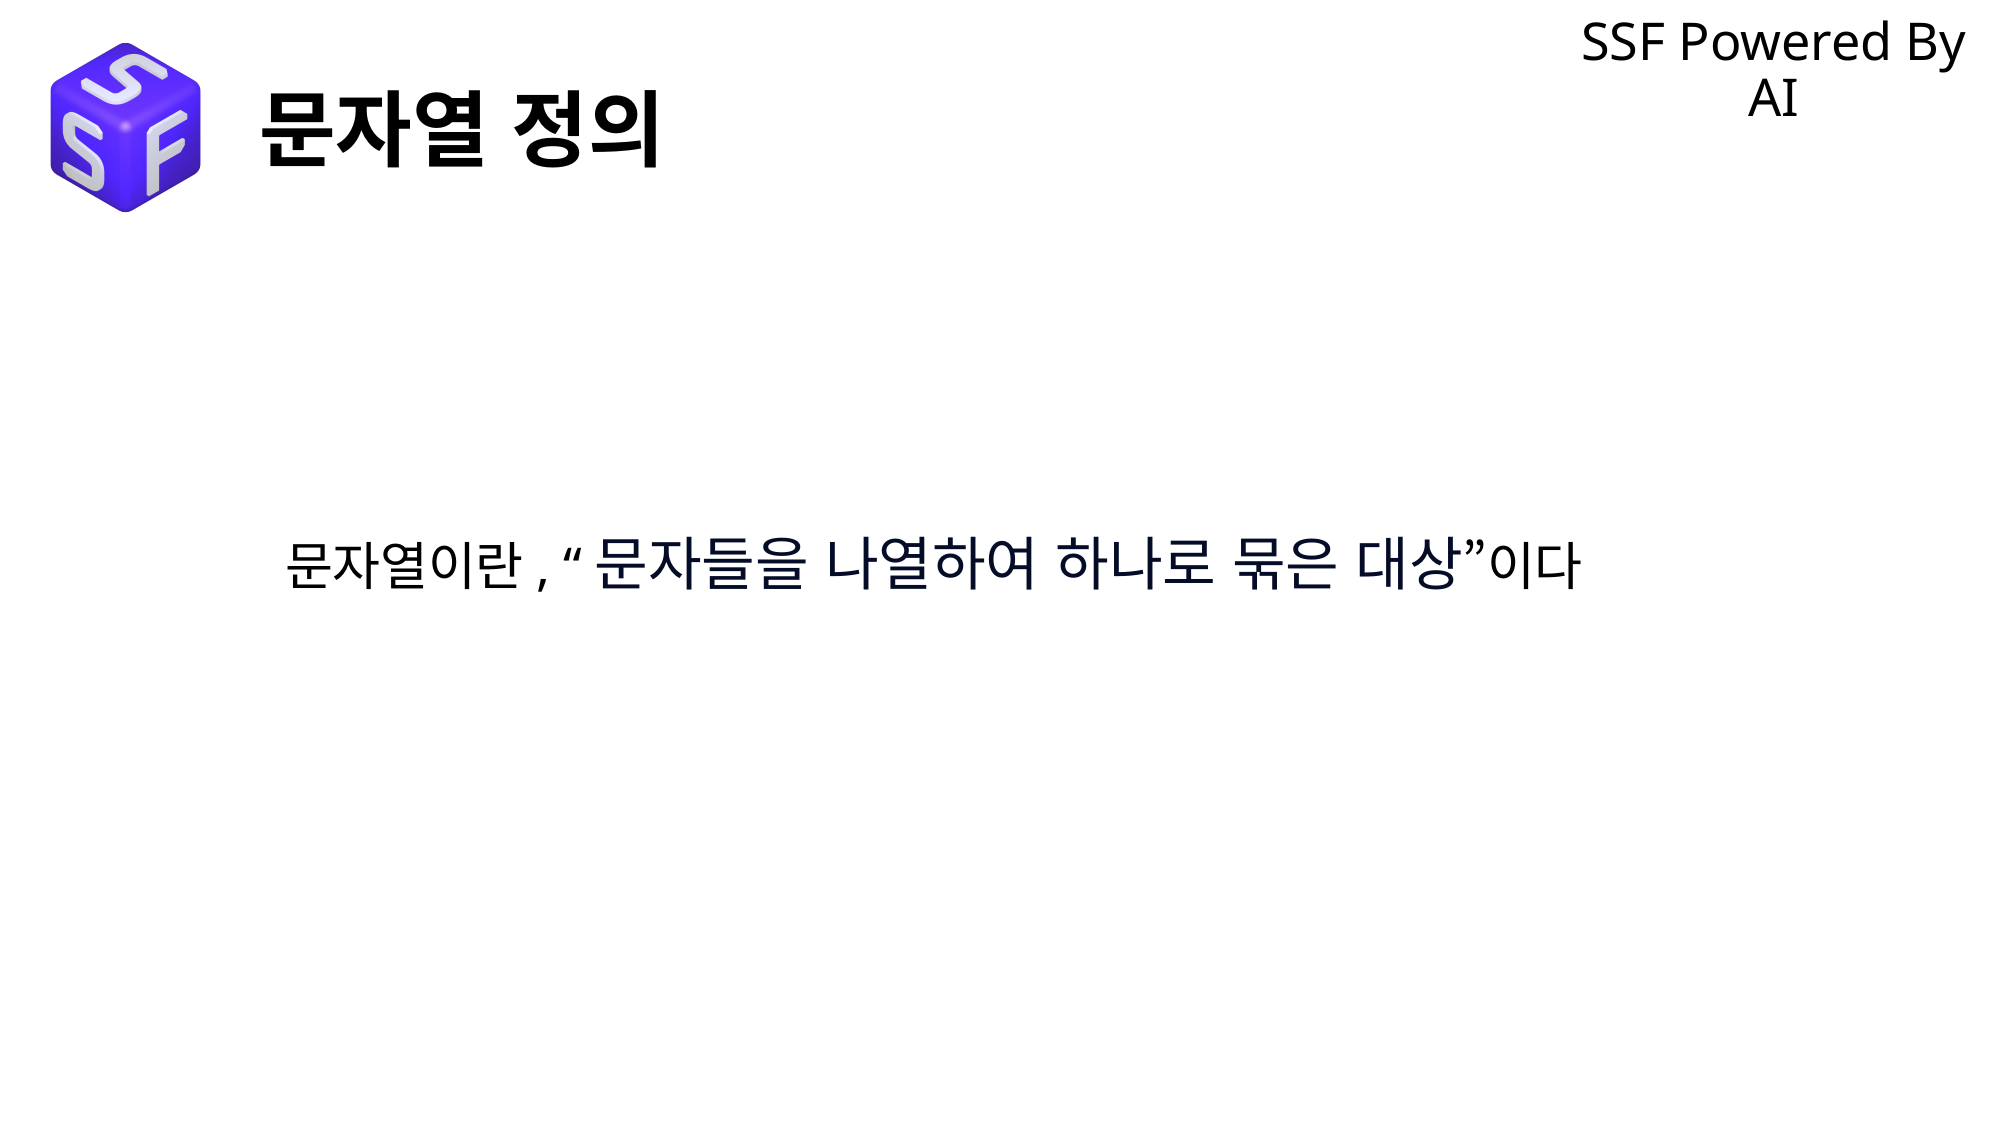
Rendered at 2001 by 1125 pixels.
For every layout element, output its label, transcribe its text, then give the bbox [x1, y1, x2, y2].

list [38, 40, 213, 216]
text_box 문자열이란, “문자들을 나열하여 하나로 묶은 대상”이다 [270, 519, 1684, 605]
title SSF Powered By AI [1547, 0, 2000, 144]
text_box 문자열 정의 [244, 69, 1730, 185]
